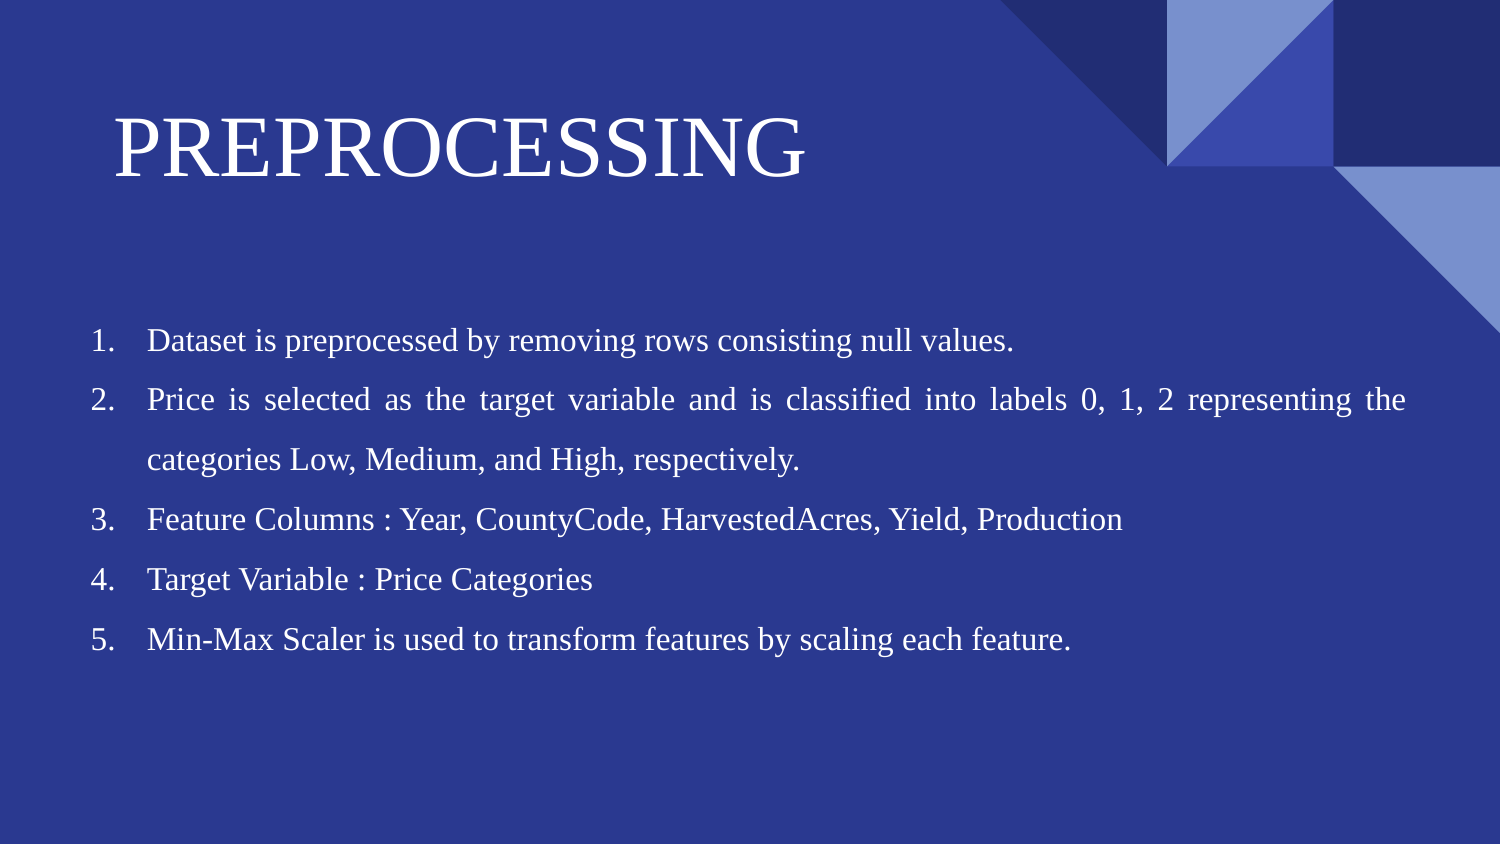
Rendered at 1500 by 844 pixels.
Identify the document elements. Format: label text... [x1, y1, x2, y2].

subtitle Dataset is preprocessed by removing rows consisting null values. Price is selected as the target variable and is classified into labels 0, 1, 2 representing the categories Low, Medium, and High, respectively. Feature Columns : Year, CountyCode, HarvestedAcres, Yield, Production Target Variable : Price Categories Min-Max Scaler is used to transform features by scaling each feature. [75, 282, 1425, 699]
title PREPROCESSING [98, 71, 1447, 210]
